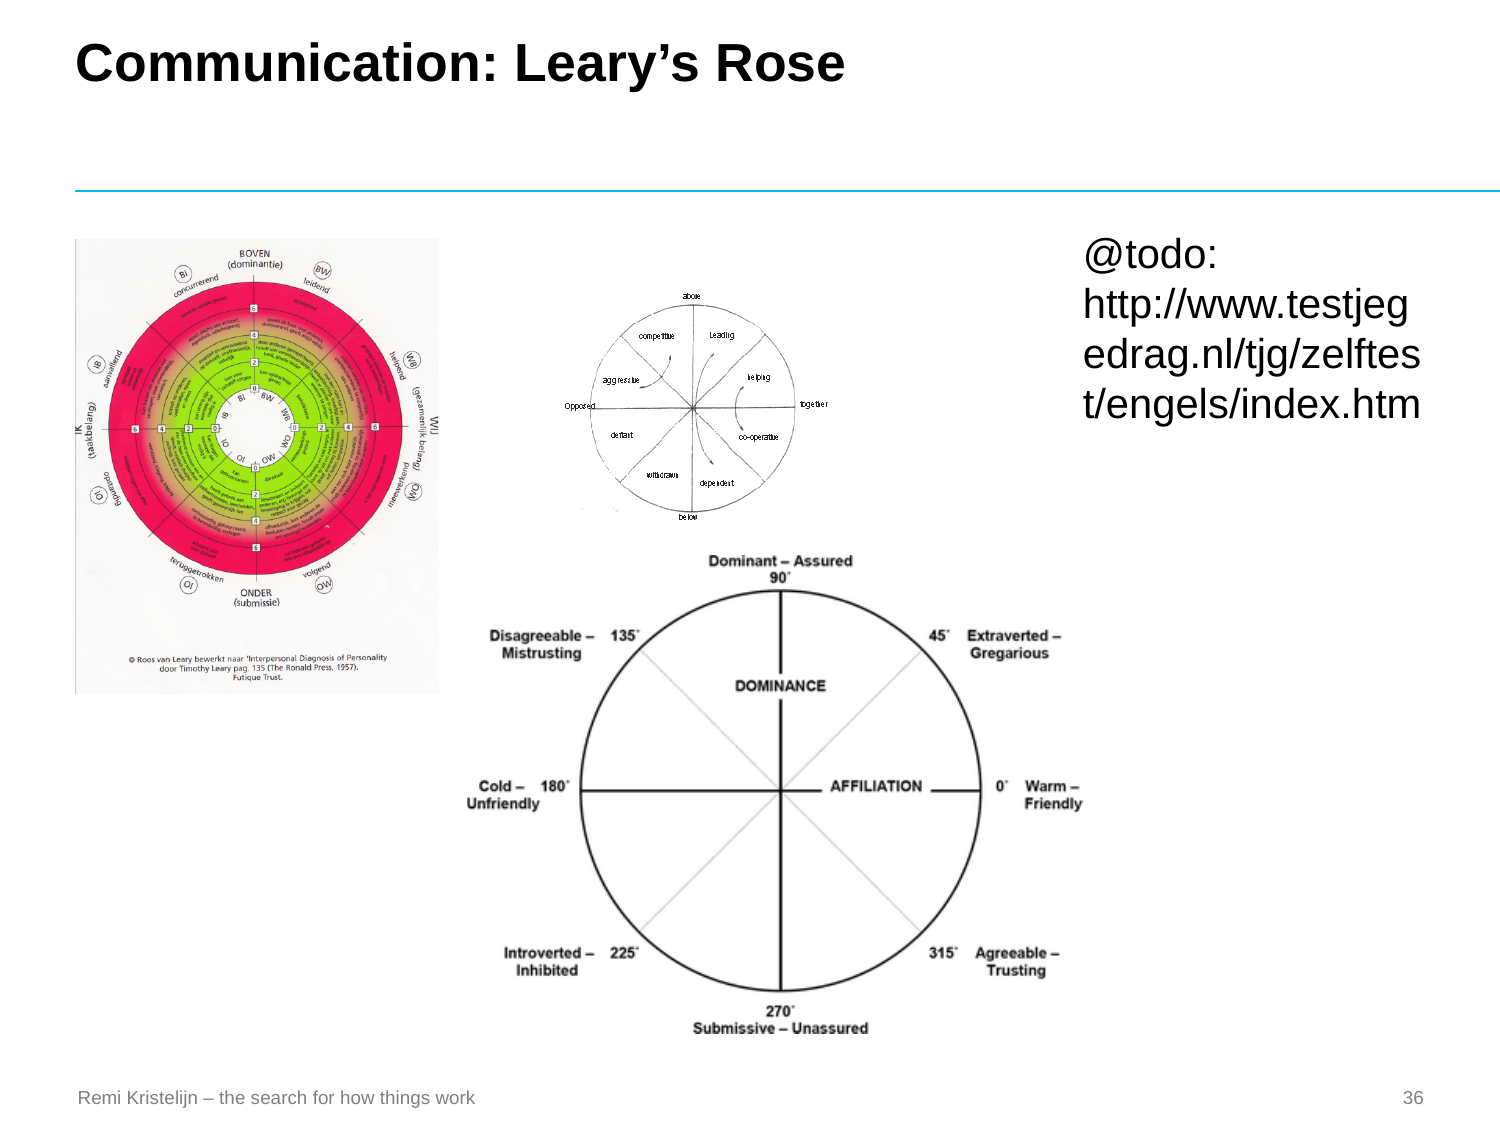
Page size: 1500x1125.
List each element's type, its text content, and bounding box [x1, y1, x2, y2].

picture [563, 289, 829, 523]
picture [75, 239, 439, 694]
title Communication: Leary’s Rose [75, 27, 1422, 157]
list @todo: http://www.testjegedrag.nl/tjg/zelftest/engels/index.htm [1083, 226, 1425, 1018]
picture [467, 555, 1084, 1035]
